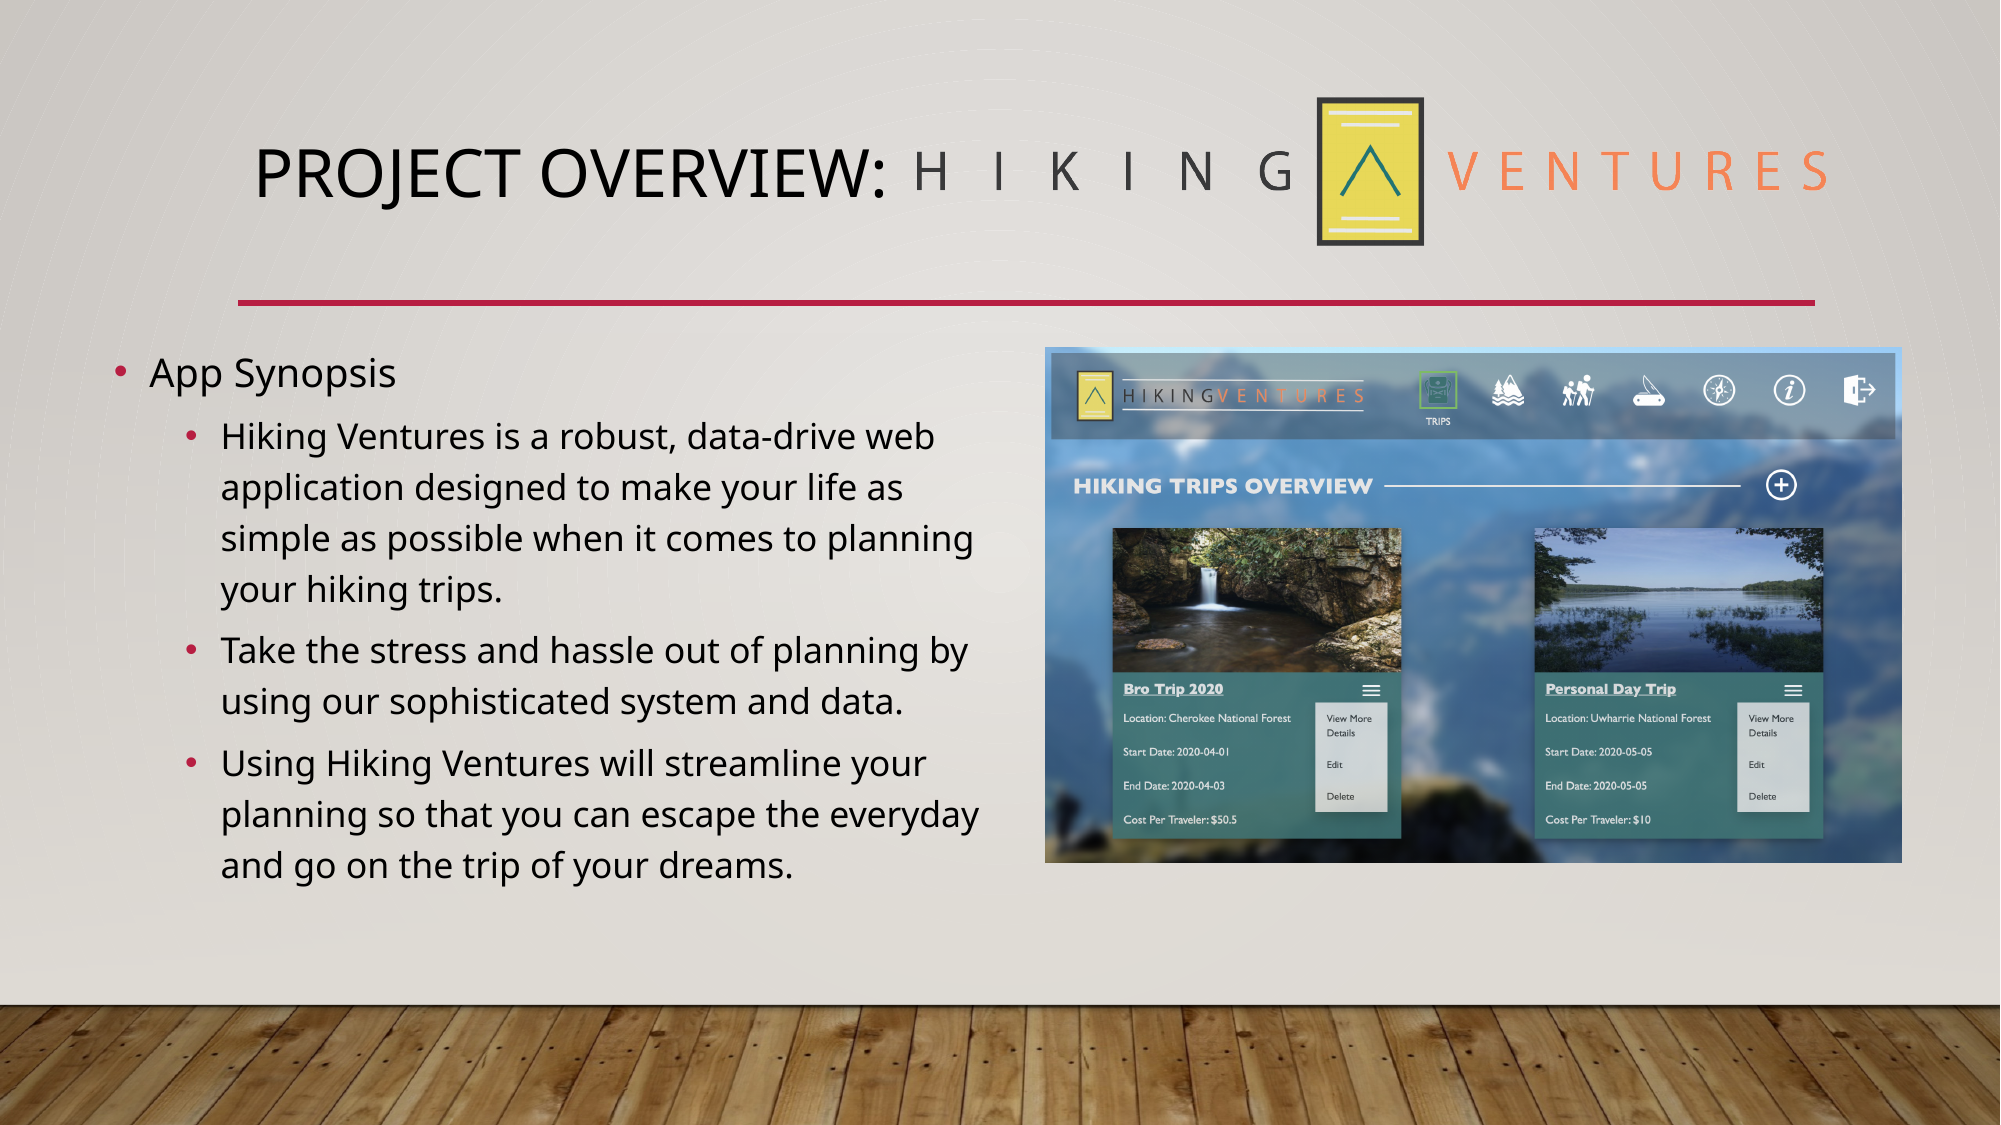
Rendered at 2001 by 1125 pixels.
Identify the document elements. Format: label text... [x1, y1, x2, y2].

picture [912, 97, 1829, 246]
title Project overview: [238, 131, 1814, 305]
picture [1045, 347, 1902, 864]
picture [0, 1005, 2000, 1125]
list App Synopsis Hiking Ventures is a robust, data-drive web application designed to make your life as simple as possible when it comes to planning your hiking trips. Take the stress and hassle out of planning by using our sophisticated system and data. Using Hiking Ventures will streamline your planning so that you can escape the everyday and go on the trip of your dreams. [98, 330, 1026, 897]
